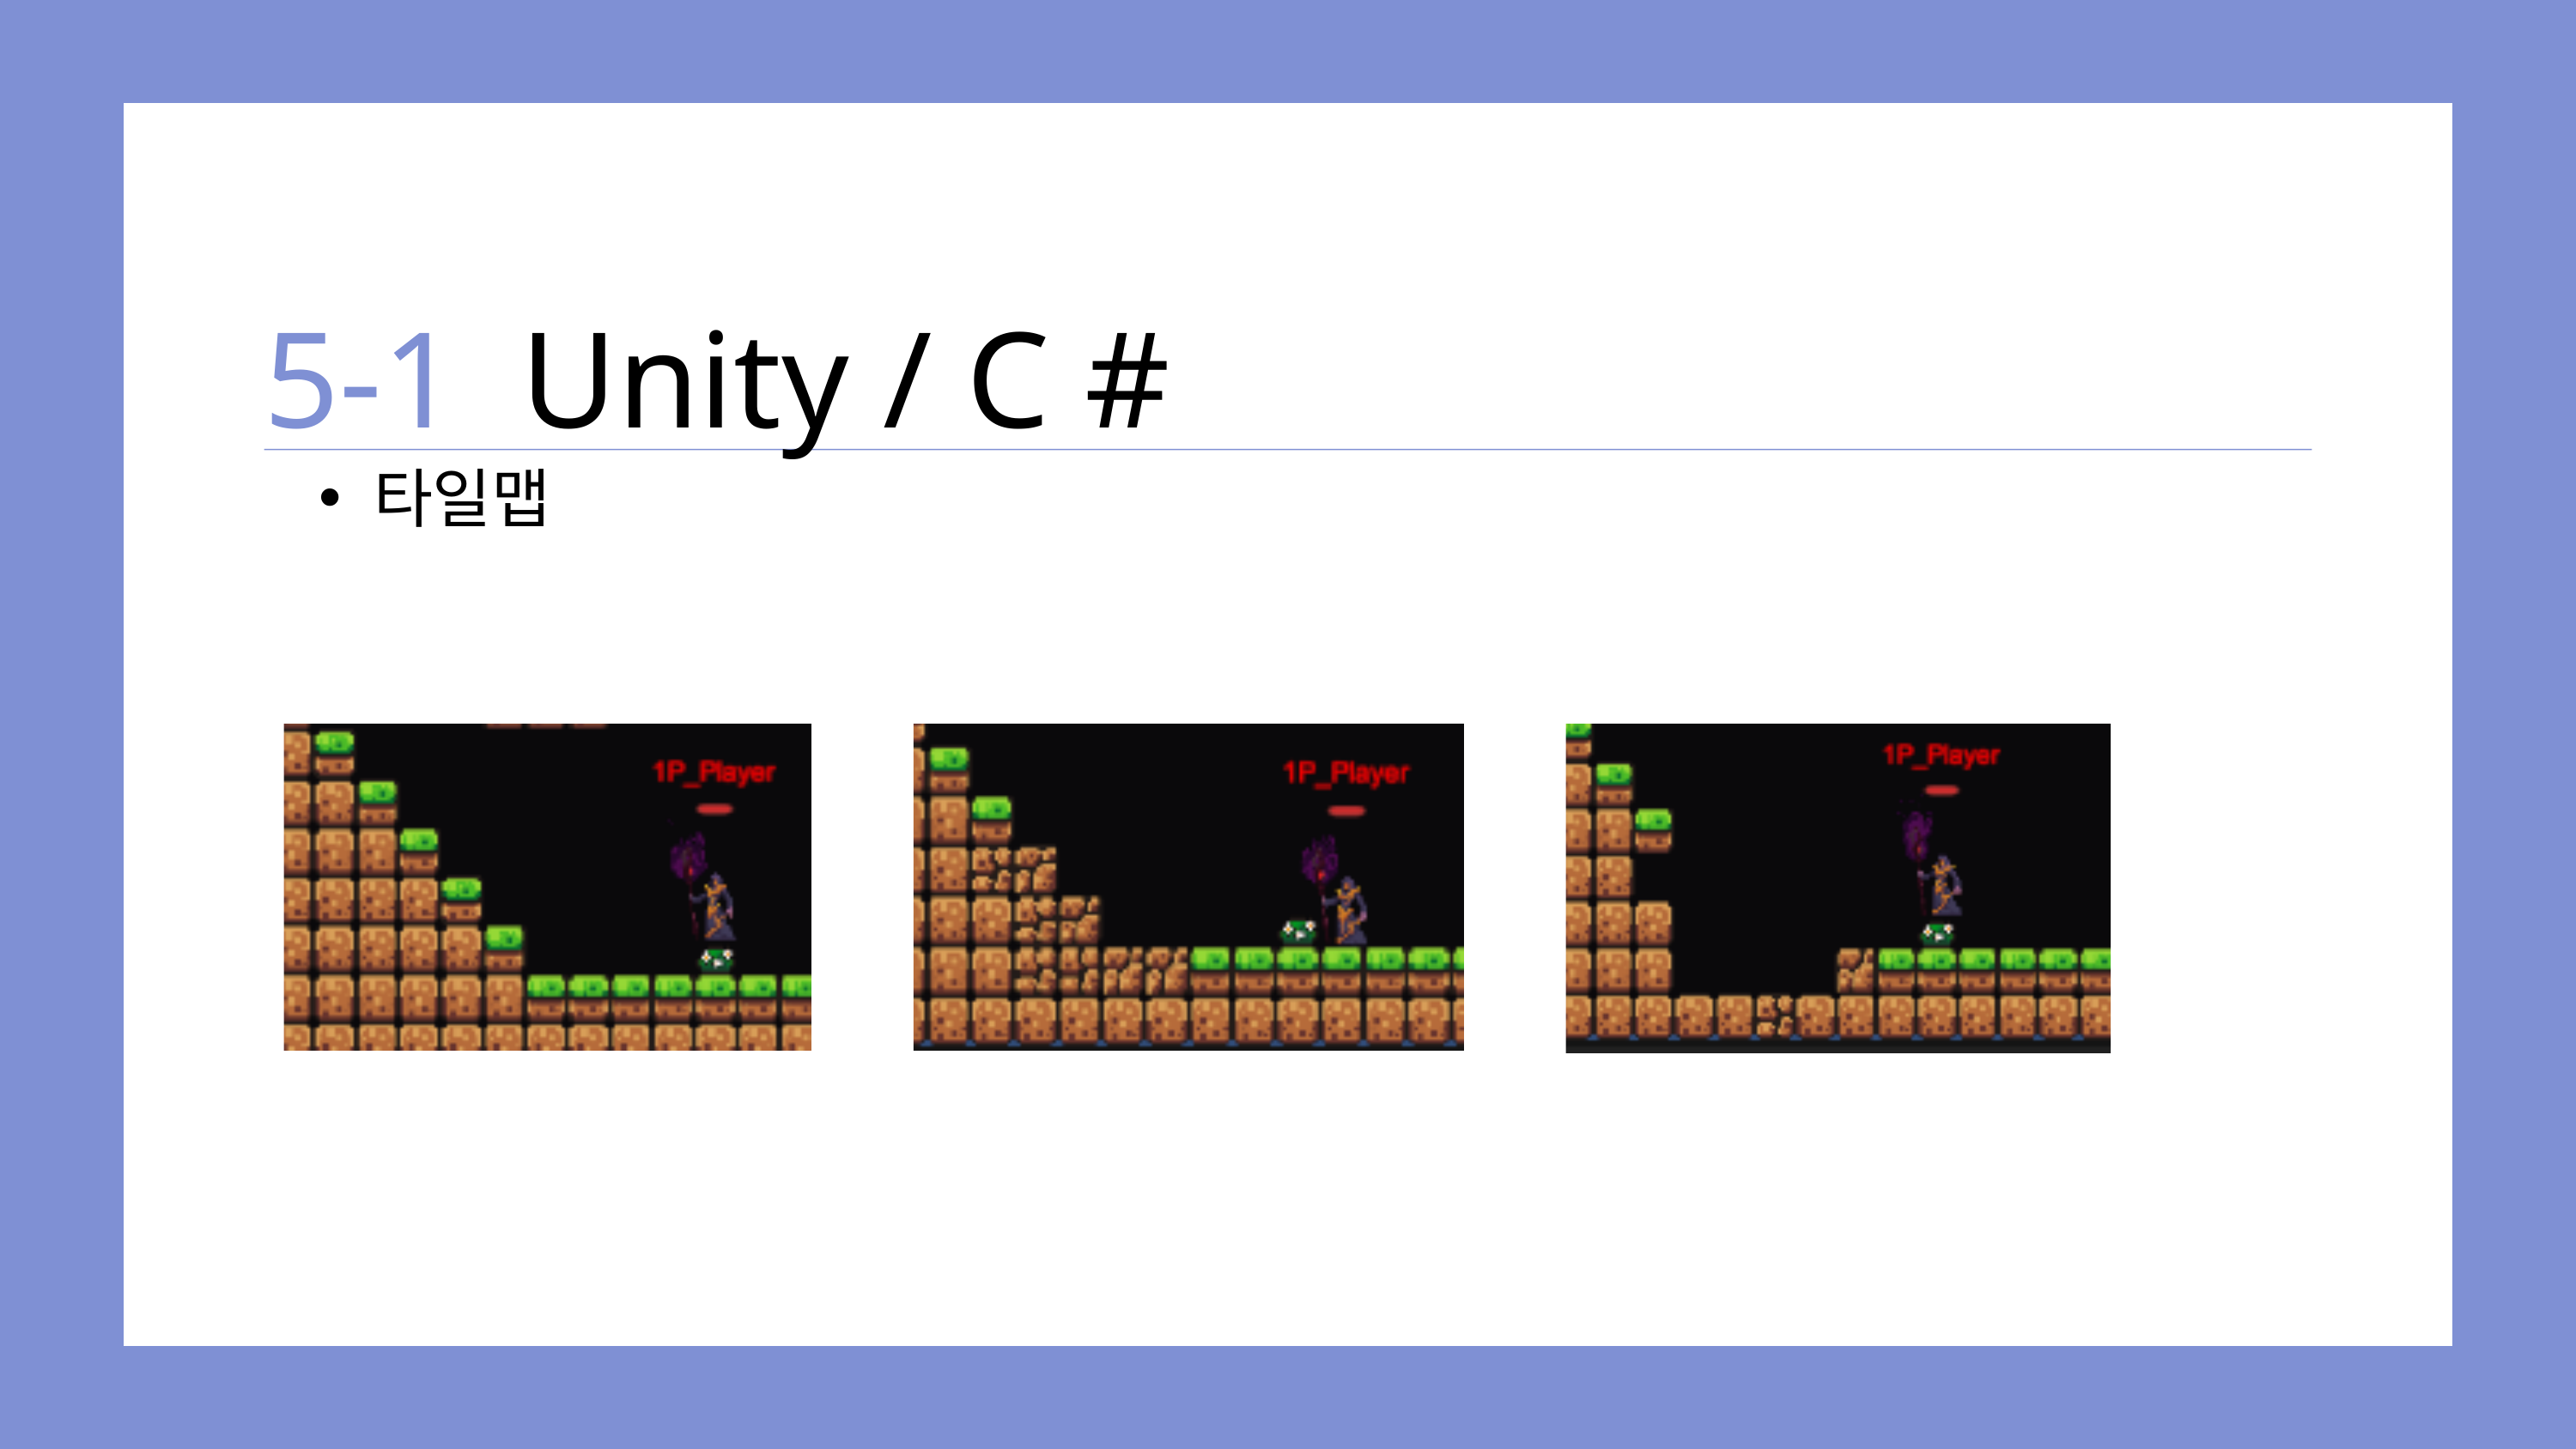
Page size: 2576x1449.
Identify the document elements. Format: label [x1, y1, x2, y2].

text_box [123, 102, 2453, 1346]
